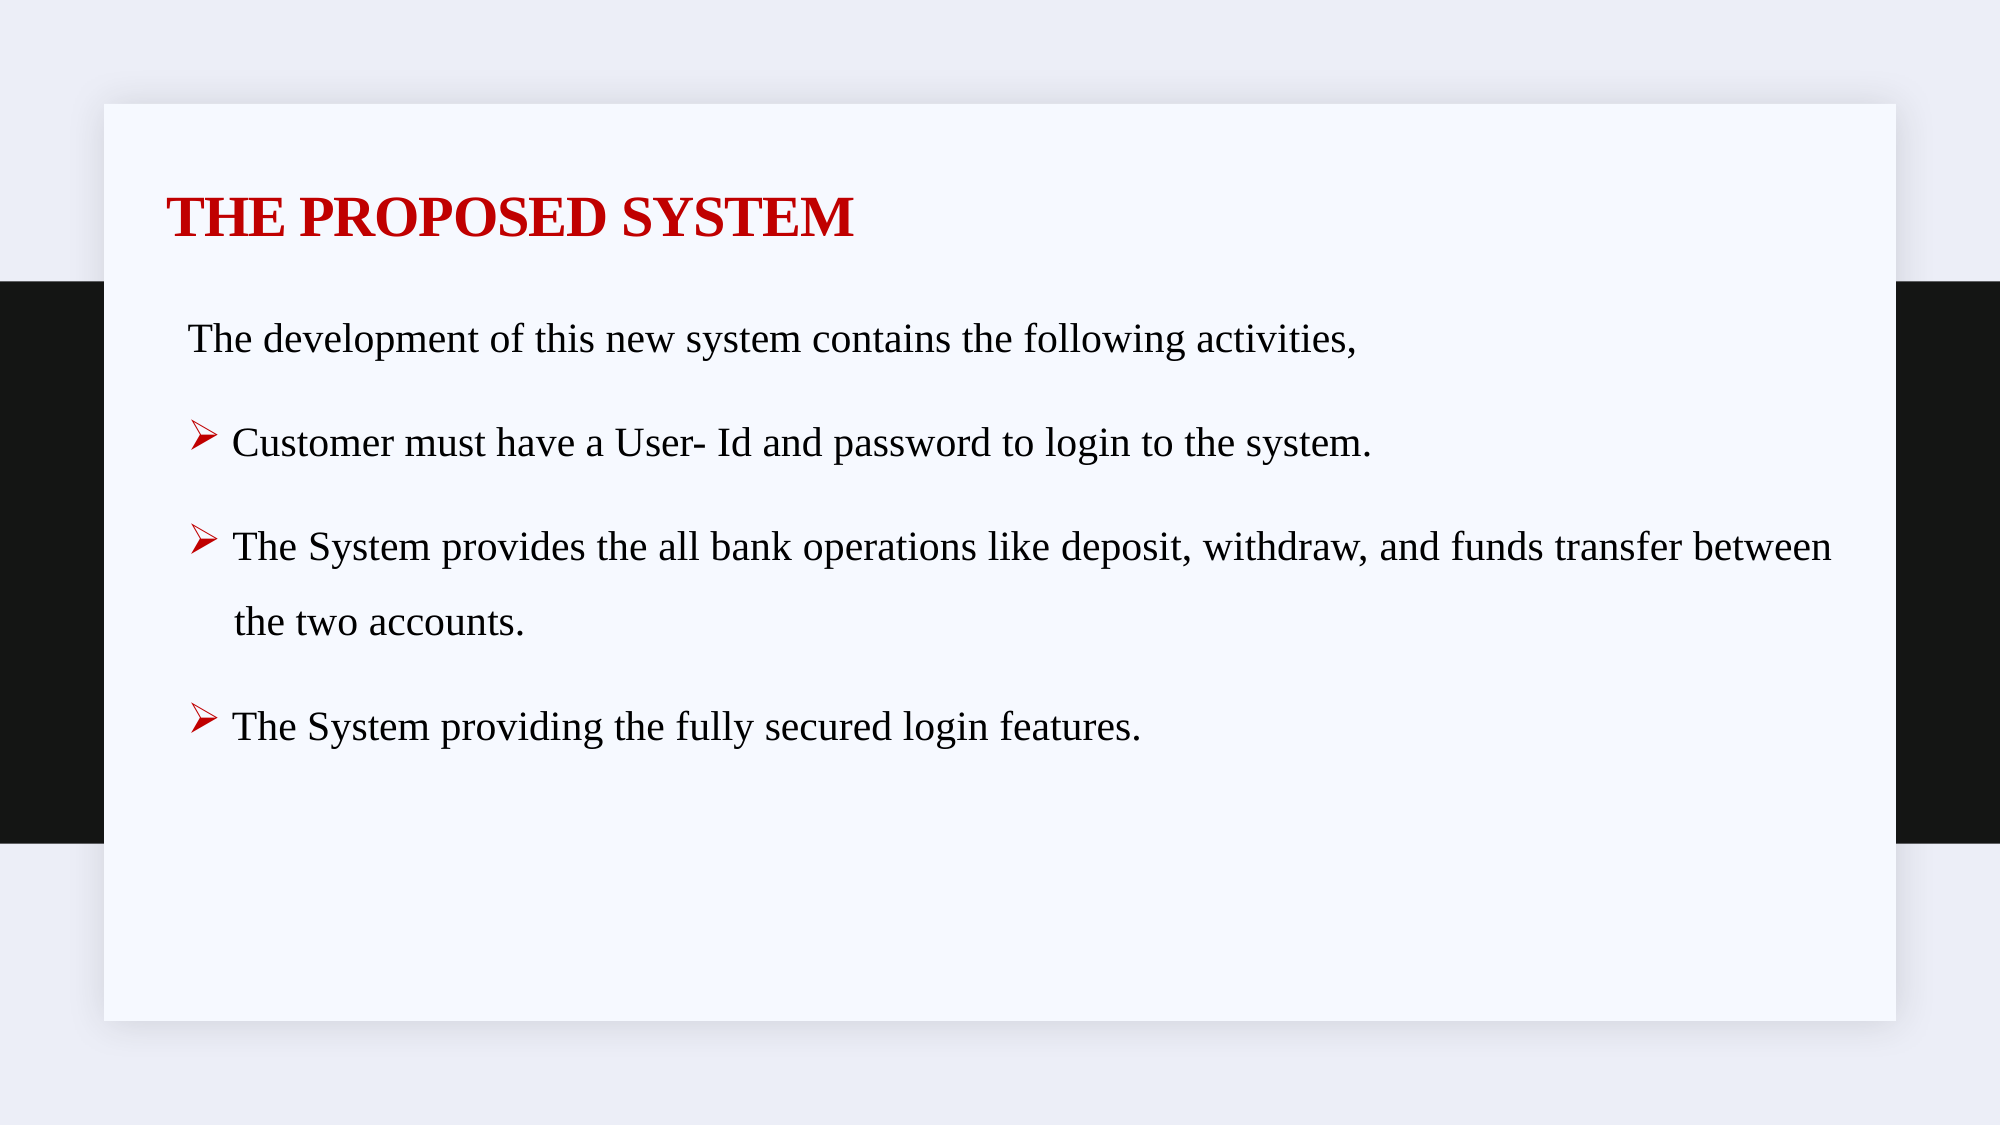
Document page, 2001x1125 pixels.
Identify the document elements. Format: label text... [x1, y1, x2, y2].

list The development of this new system contains the following activities, Customer must have a User- Id and password to login to the system. The System provides the all bank operations like deposit, withdraw, and funds transfer between the two accounts. The System providing the fully secured login features. [187, 303, 1867, 899]
title THE PROPOSED SYSTEM [151, 131, 1089, 304]
